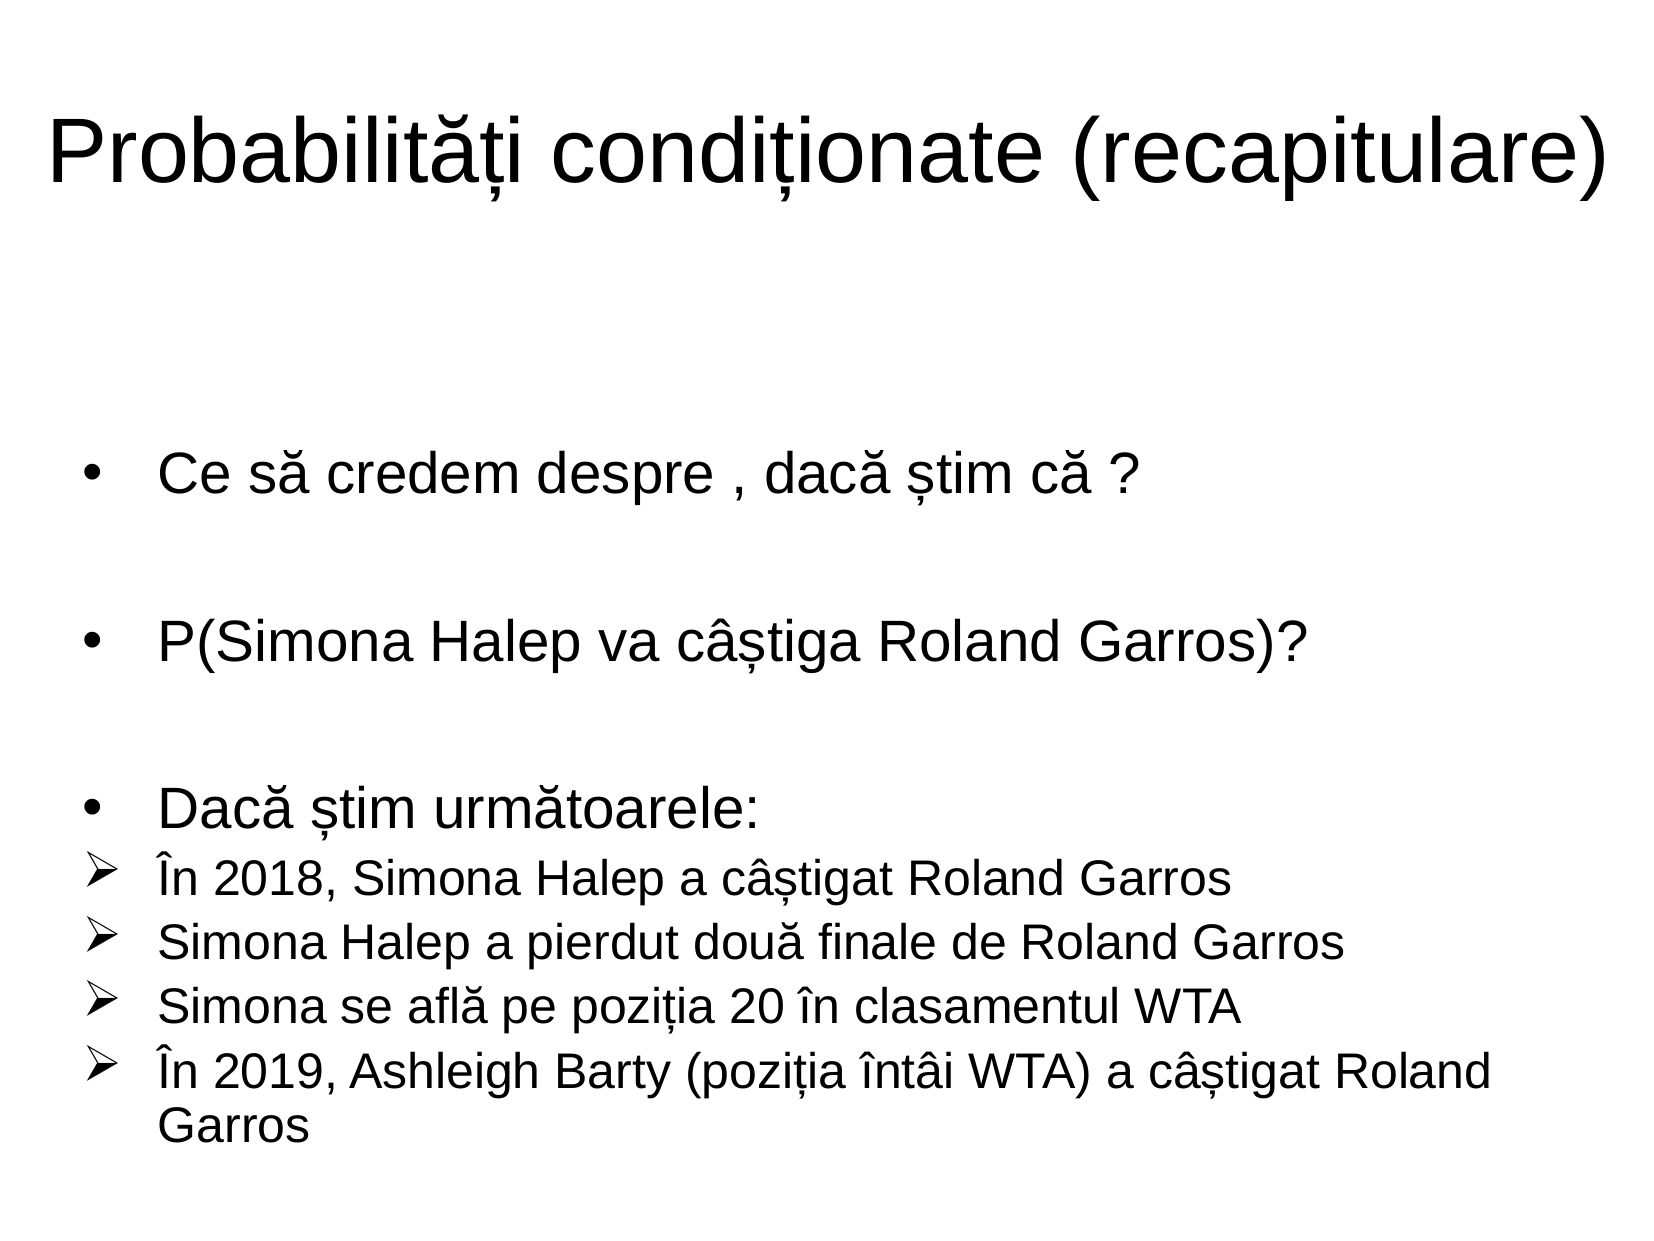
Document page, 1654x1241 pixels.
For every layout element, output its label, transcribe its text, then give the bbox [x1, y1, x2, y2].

title Probabilități condiționate (recapitulare) [37, 49, 1622, 257]
